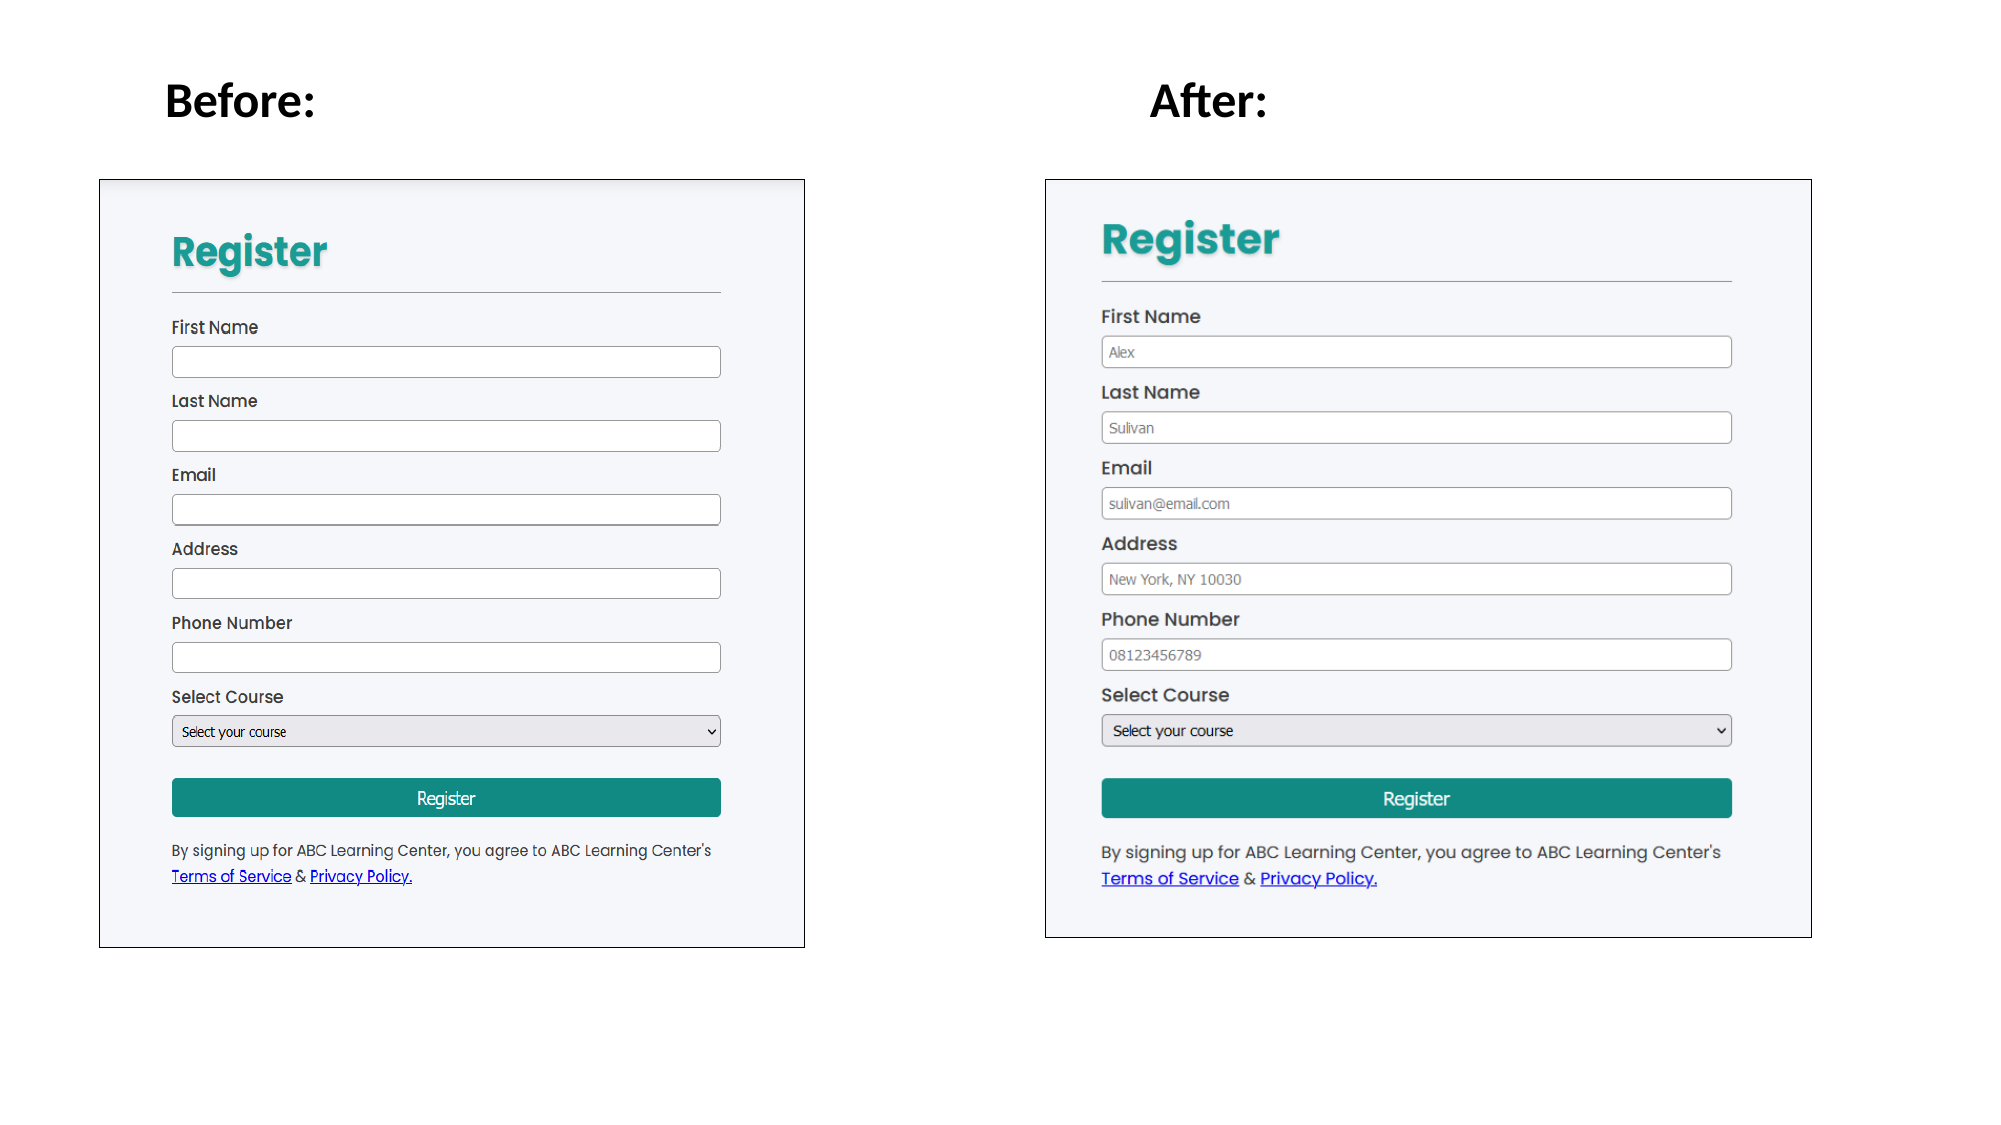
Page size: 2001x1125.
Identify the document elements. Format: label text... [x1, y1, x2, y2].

picture [1045, 179, 1812, 938]
picture [99, 179, 805, 948]
text_box Before: After: [0, 66, 2000, 1014]
